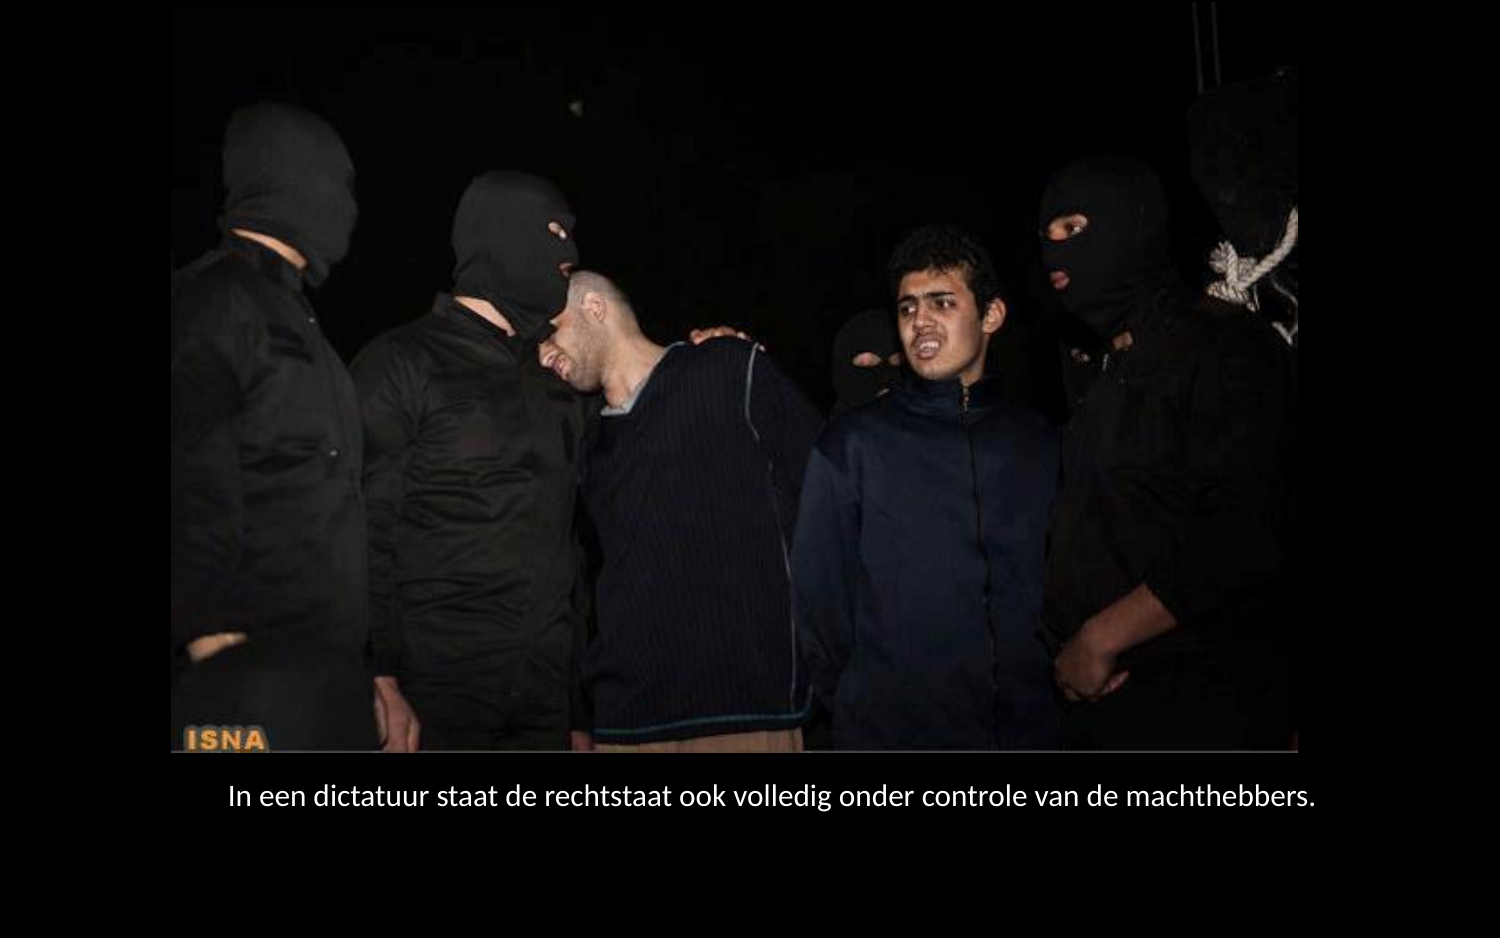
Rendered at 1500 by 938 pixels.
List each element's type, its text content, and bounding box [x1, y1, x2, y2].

text_box In een dictatuur staat de rechtstaat ook volledig onder controle van de machthebbers. [213, 768, 1334, 821]
picture [170, 1, 1298, 753]
